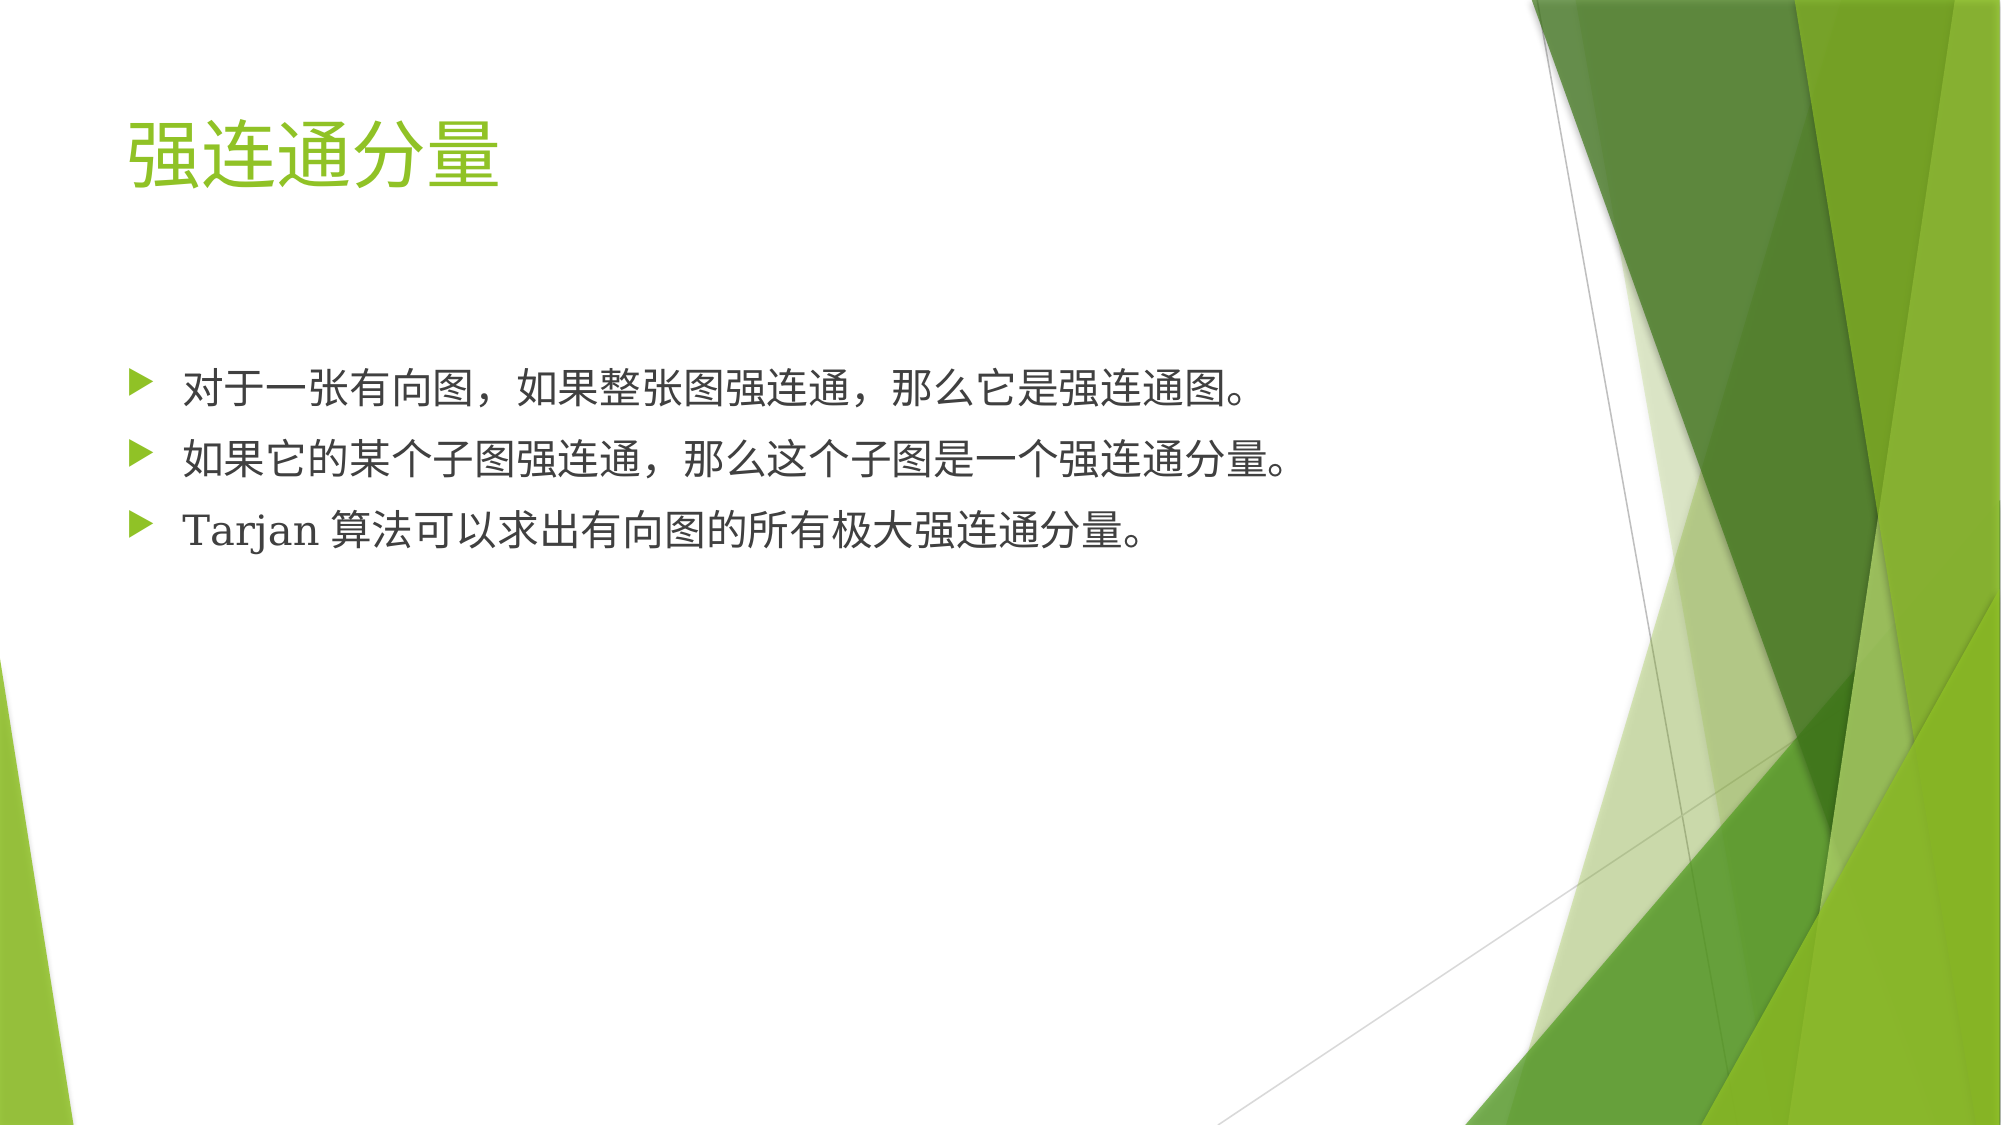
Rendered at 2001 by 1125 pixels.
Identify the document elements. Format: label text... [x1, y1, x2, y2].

list 对于一张有向图，如果整张图强连通，那么它是强连通图。 如果它的某个子图强连通，那么这个子图是一个强连通分量。 Tarjan算法可以求出有向图的所有极大强连通分量。 [111, 354, 1522, 992]
title 强连通分量 [111, 99, 1522, 317]
